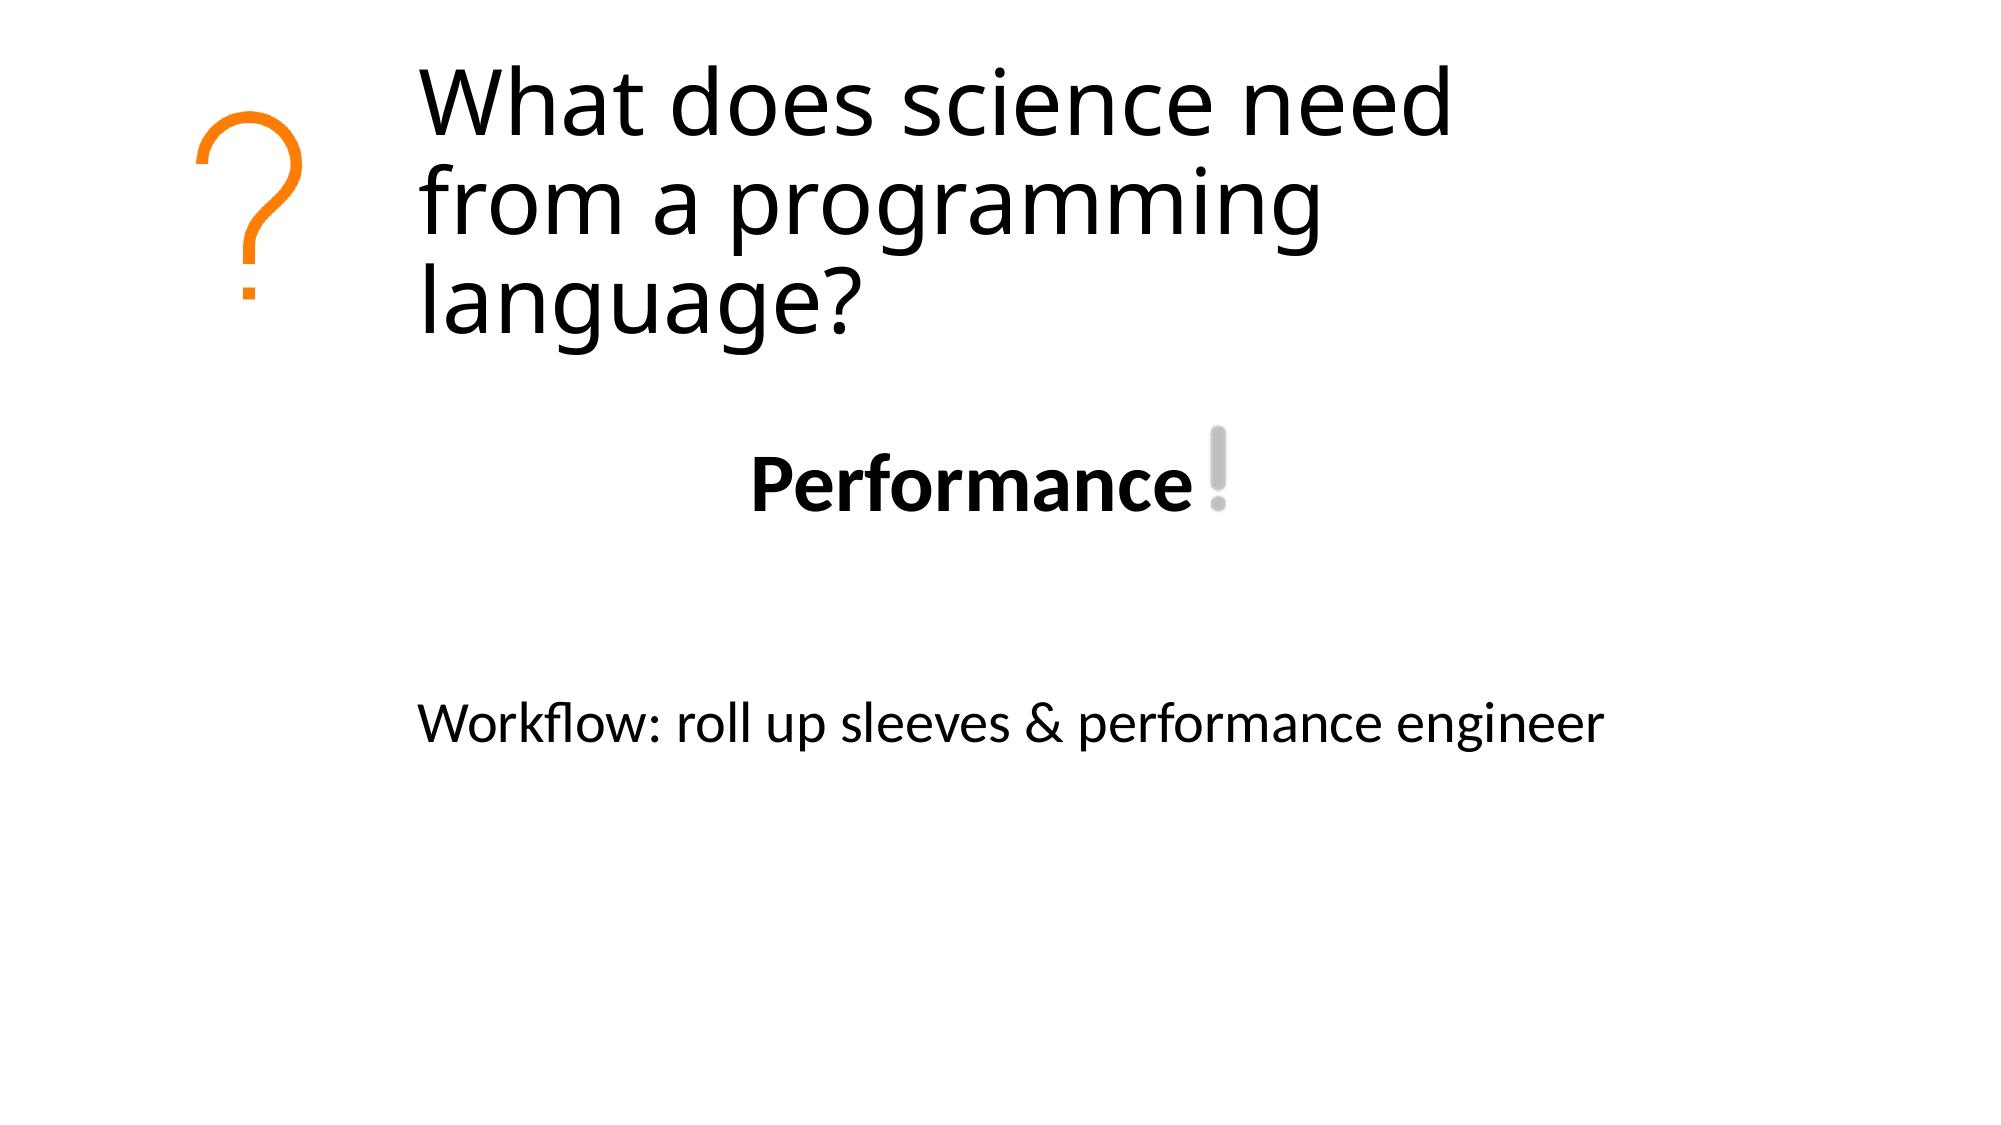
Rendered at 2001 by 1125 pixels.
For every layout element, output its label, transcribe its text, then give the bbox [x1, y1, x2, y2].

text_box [735, 420, 1265, 725]
picture [137, 92, 363, 318]
title What does science need from a programming language? [403, 96, 1597, 314]
text_box Workflow: roll up sleeves & performance engineer [402, 676, 1664, 762]
